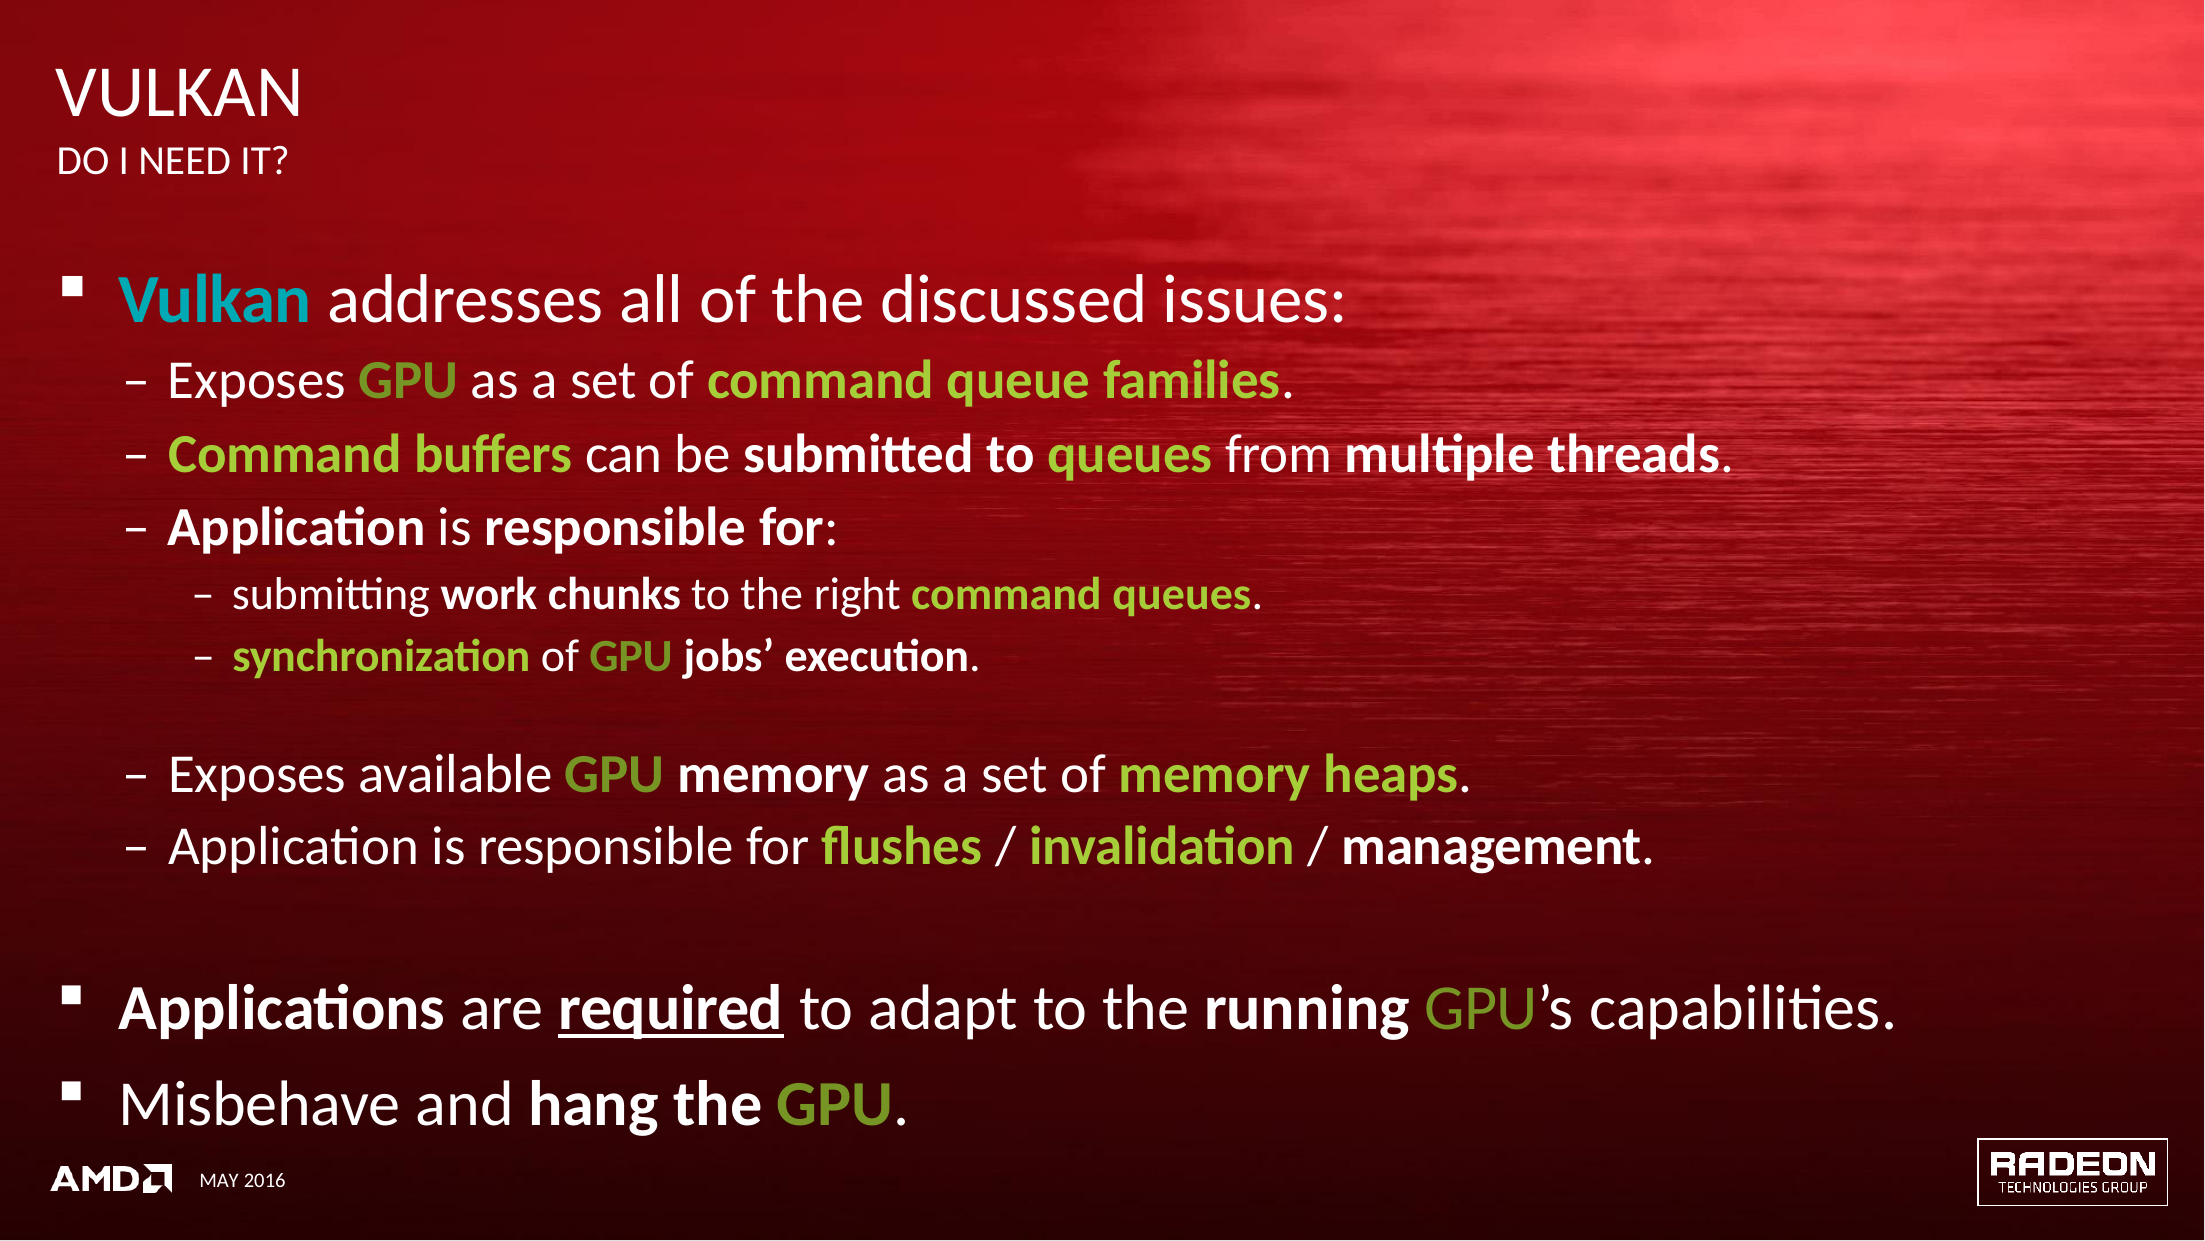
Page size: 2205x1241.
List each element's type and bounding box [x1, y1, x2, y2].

text_box [0, 0, 2205, 1241]
